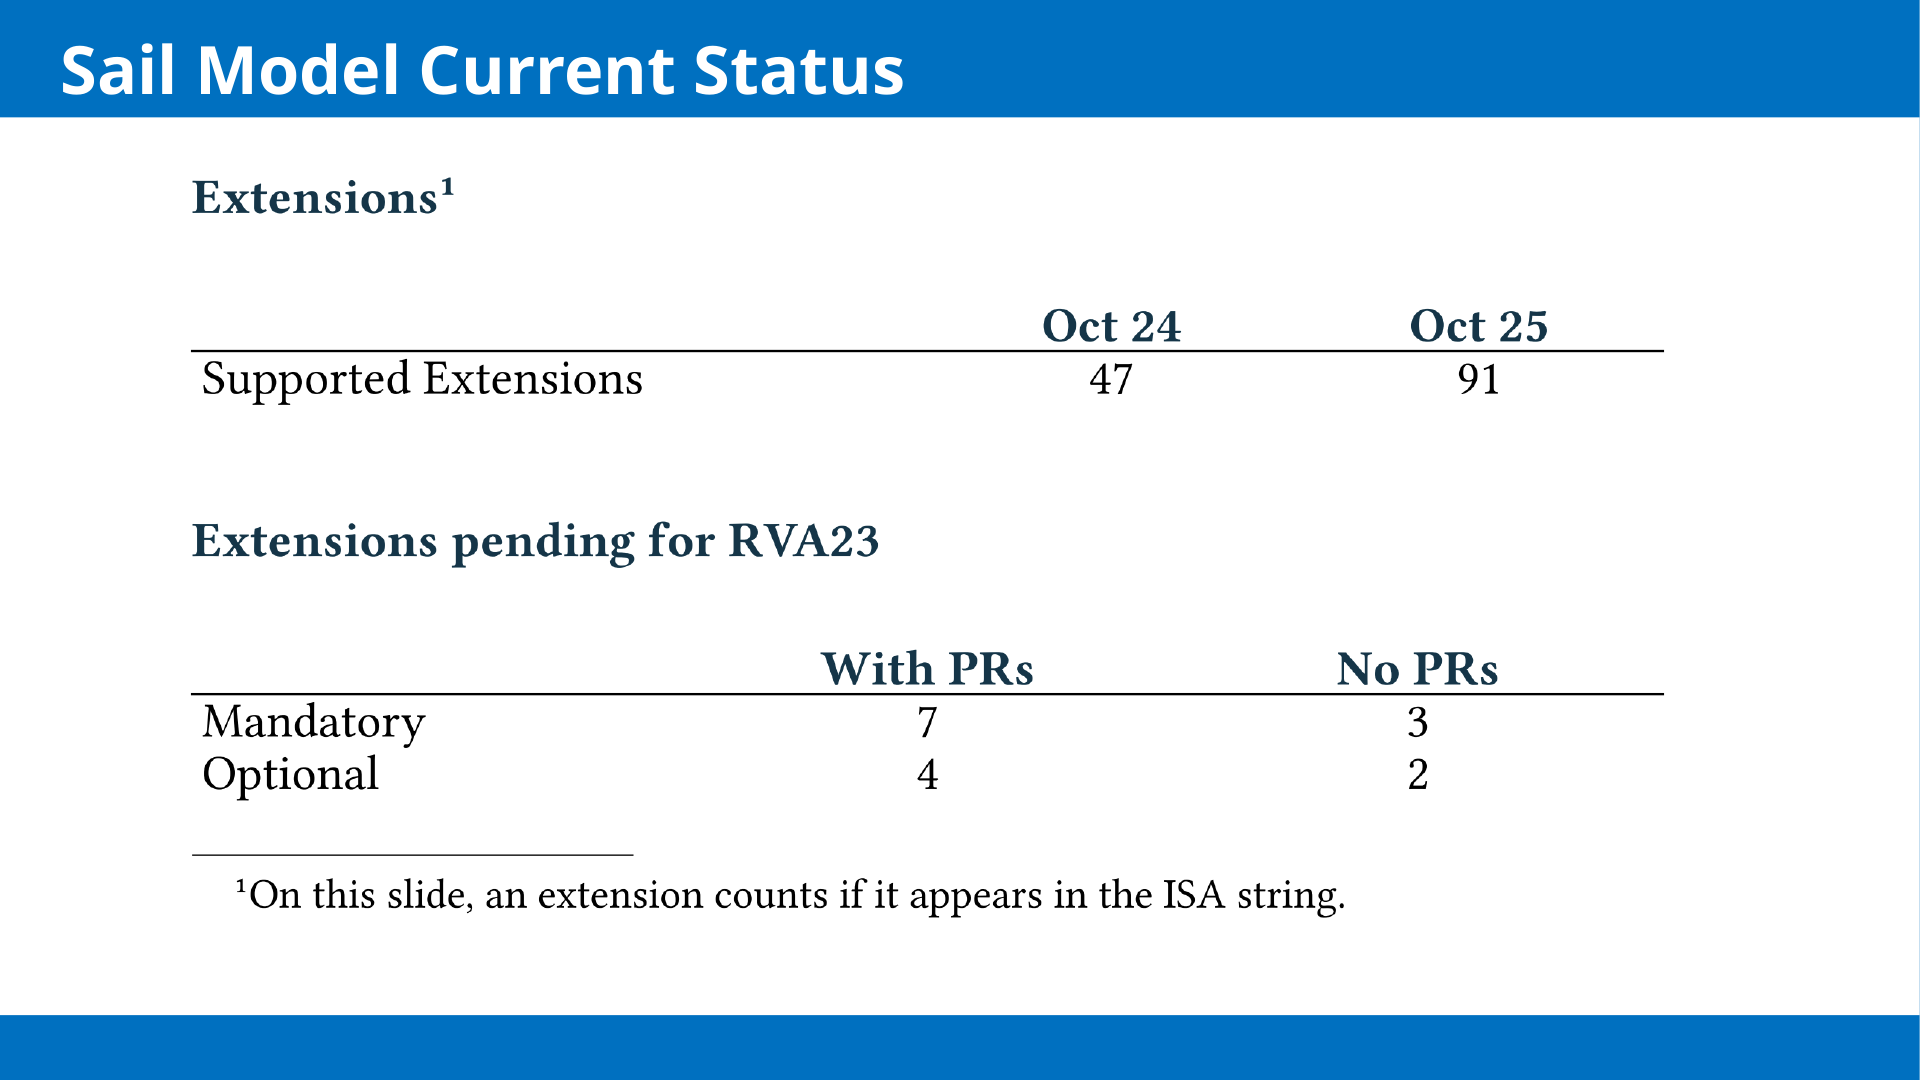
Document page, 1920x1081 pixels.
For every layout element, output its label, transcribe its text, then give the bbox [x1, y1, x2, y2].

picture [184, 154, 1684, 926]
text_box Sail Model Current Status [56, 23, 1652, 125]
